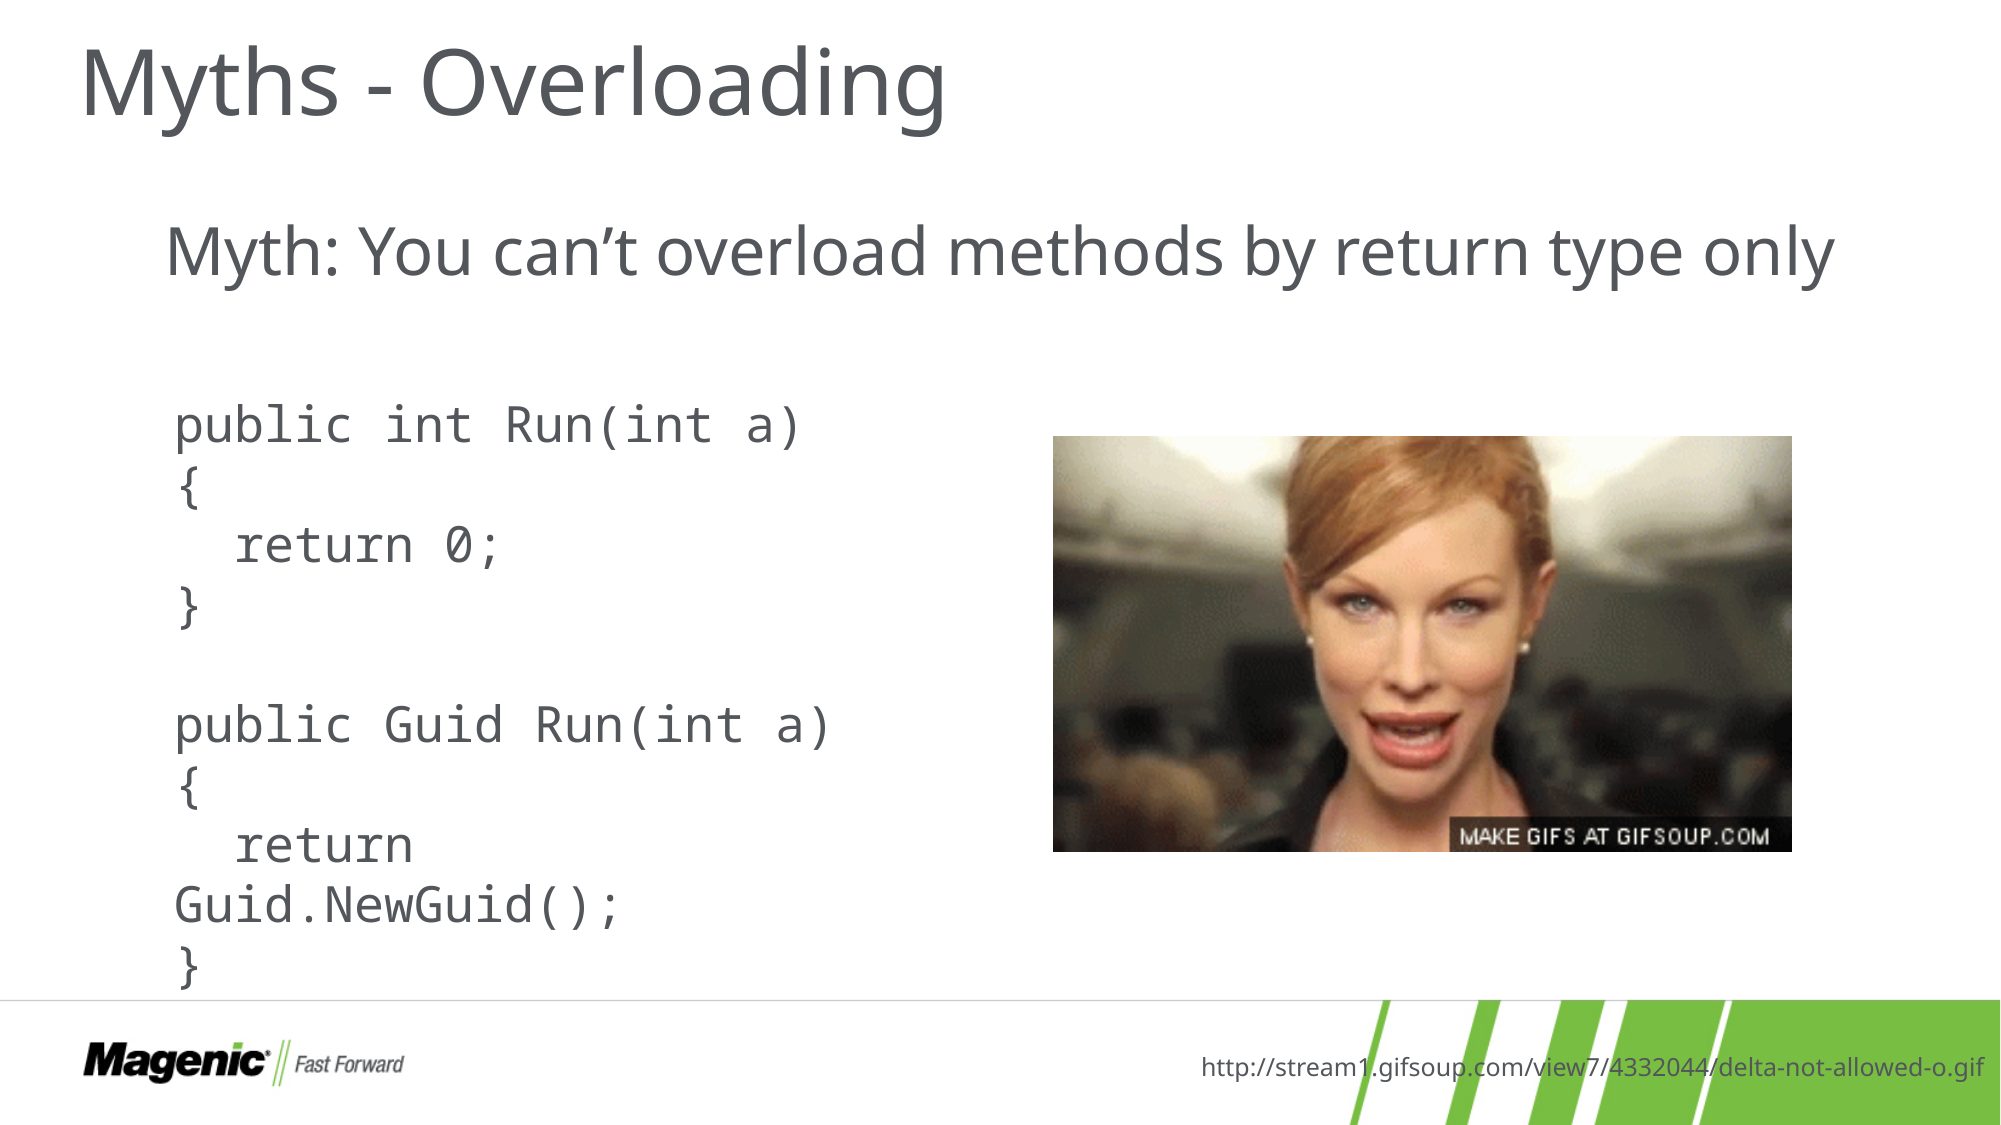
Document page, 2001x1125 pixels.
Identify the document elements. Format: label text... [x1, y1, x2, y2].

text_box http://stream1.gifsoup.com/view7/4332044/delta-not-allowed-o.gif [920, 1029, 2000, 1104]
text_box Myth: You can’t overload methods by return type only [149, 201, 1852, 297]
title Myths - Overloading [63, 41, 1938, 131]
picture [0, 0, 2001, 1125]
text_box public int Run(int a) { return 0; } public Guid Run(int a) { return Guid.NewGuid(); } [160, 385, 854, 1001]
